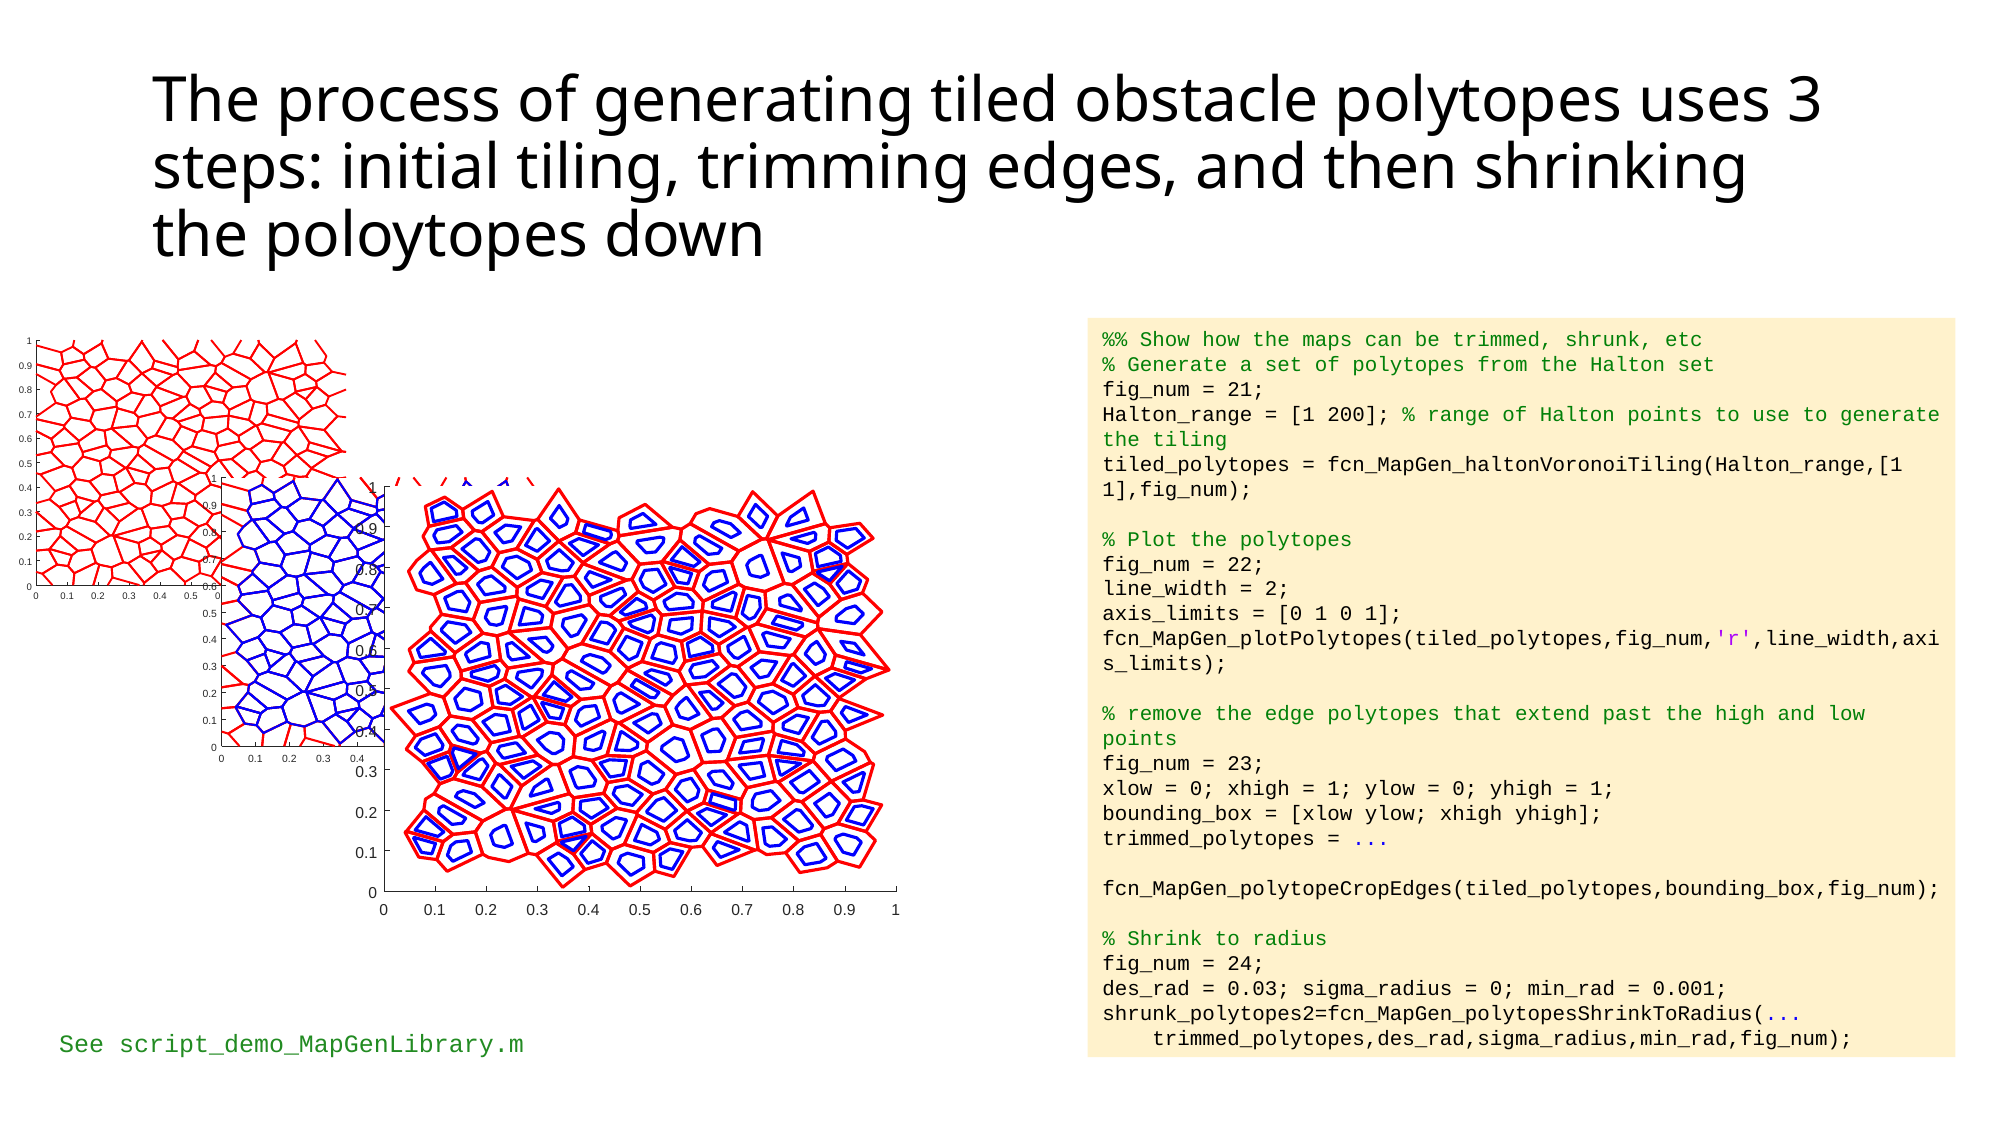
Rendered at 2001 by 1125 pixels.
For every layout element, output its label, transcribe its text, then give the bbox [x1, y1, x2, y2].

title The process of generating tiled obstacle polytopes uses 3 steps: initial tiling, trimming edges, and then shrinking the poloytopes down [137, 59, 1863, 278]
text_box %% Show how the maps can be trimmed, shrunk, etc % Generate a set of polytopes from the Halton set fig_num = 21; Halton_range = [1 200]; % range of Halton points to use to generate the tiling tiled_polytopes = fcn_MapGen_haltonVoronoiTiling(Halton_range,[1 1],fig_num); % Plot the polytopes fig_num = 22; line_width = 2; axis_limits = [0 1 0 1]; fcn_MapGen_plotPolytopes(tiled_polytopes,fig_num,'r',line_width,axis_limits); % remove the edge polytopes that extend past the high and low points fig_num = 23; xlow = 0; xhigh = 1; ylow = 0; yhigh = 1; bounding_box = [xlow ylow; xhigh yhigh]; trimmed_polytopes = ... fcn_MapGen_polytopeCropEdges(tiled_polytopes,bounding_box,fig_num); % Shrink to radius fig_num = 24; des_rad = 0.03; sigma_radius = 0; min_rad = 0.001; shrunk_polytopes2=fcn_MapGen_polytopesShrinkToRadius(... trimmed_polytopes,des_rad,sigma_radius,min_rad,fig_num); [1087, 317, 1956, 1058]
text_box See script_demo_MapGenLibrary.m [44, 1019, 1045, 1065]
picture [0, 317, 958, 945]
